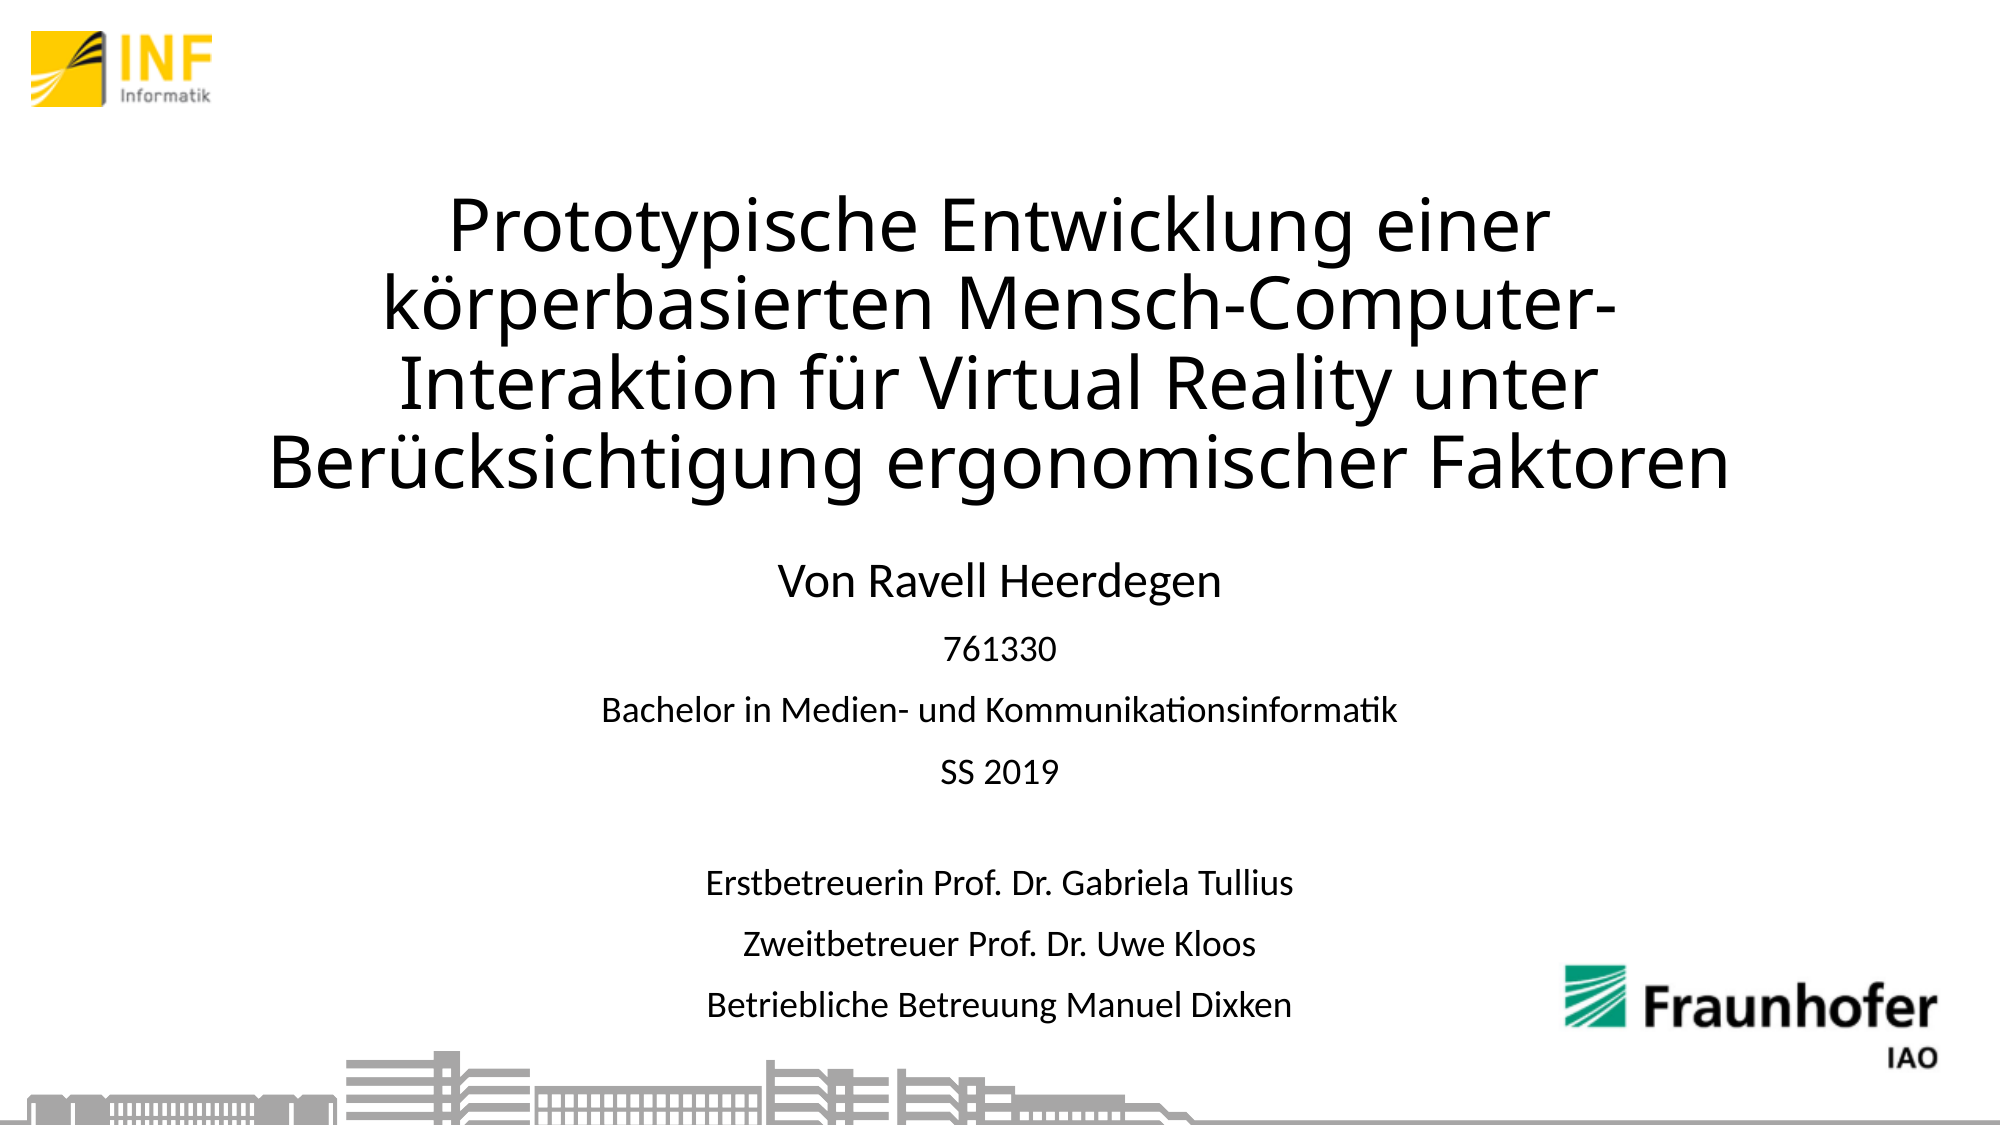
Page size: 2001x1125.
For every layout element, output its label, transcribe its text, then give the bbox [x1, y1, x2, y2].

text_box Betriebliche Betreuung Manuel Dixken [496, 972, 1504, 1033]
text_box Erstbetreuerin Prof. Dr. Gabriela Tullius [496, 850, 1504, 911]
subtitle Von Ravell Heerdegen 761330 Bachelor in Medien- und Kommunikationsinformatik SS 2019 [249, 546, 1750, 819]
text_box Zweitbetreuer Prof. Dr. Uwe Kloos [496, 911, 1504, 972]
title Prototypische Entwicklung einer körperbasierten Mensch-Computer-Interaktion für Virtual Reality unter Berücksichtigung ergonomischer Faktoren [249, 119, 1750, 512]
picture [0, 925, 2000, 1125]
picture [31, 31, 212, 107]
